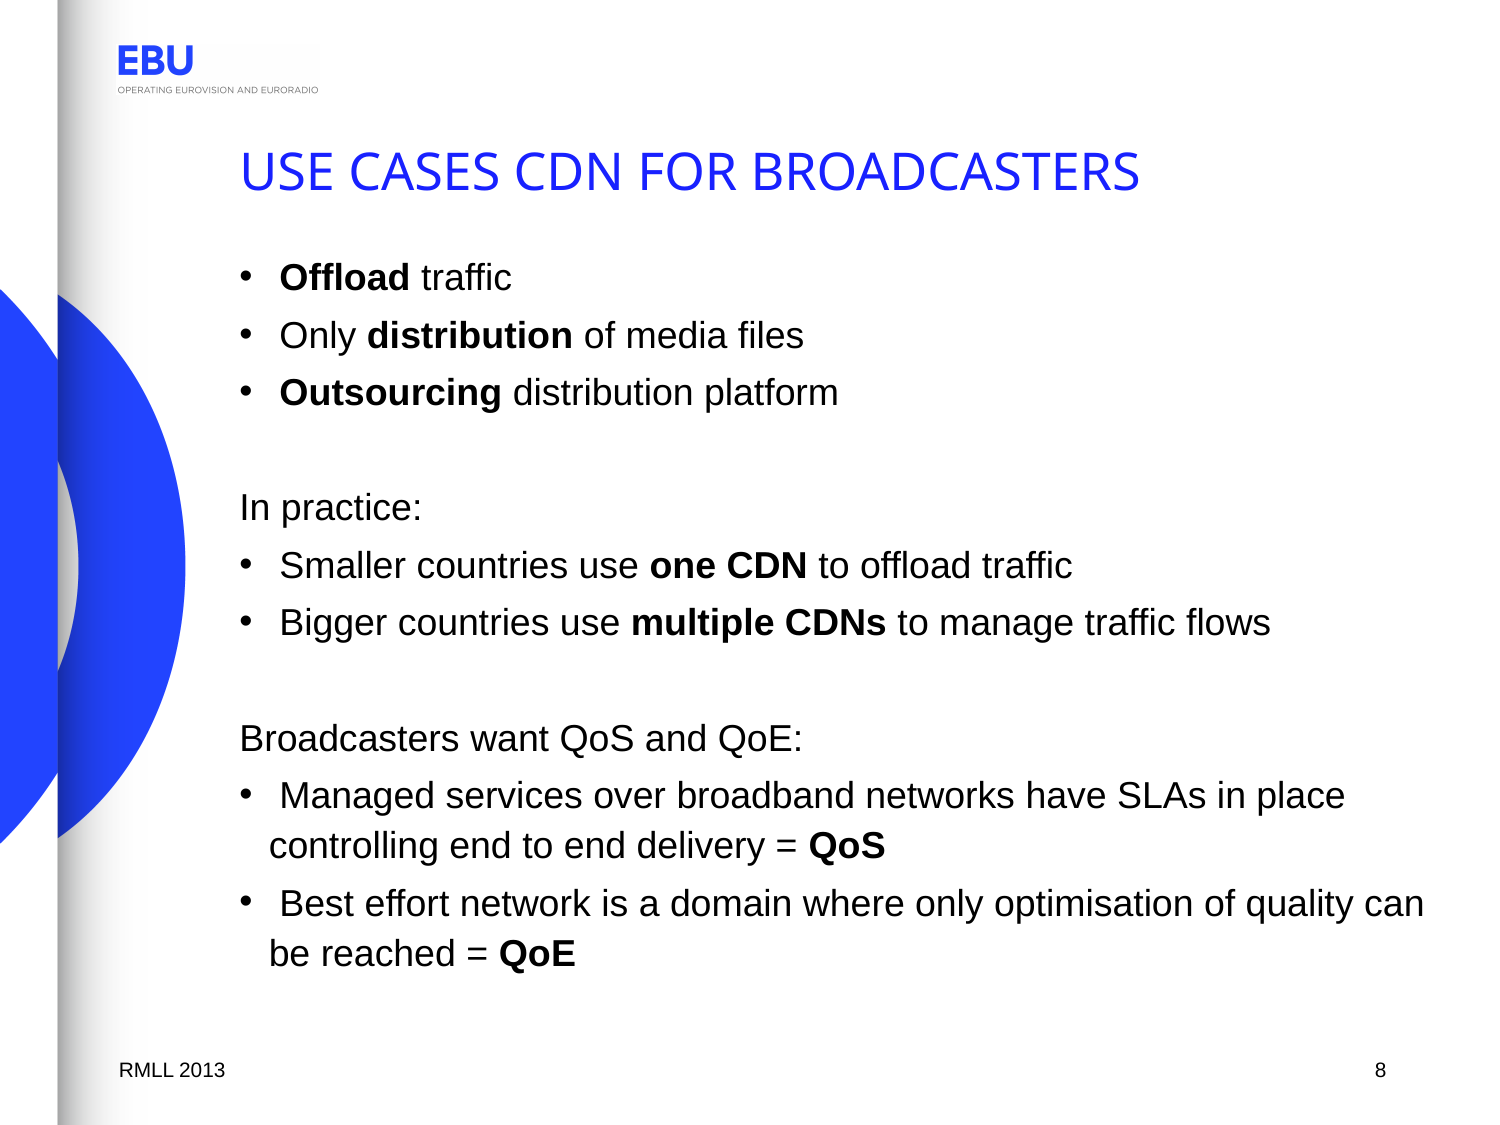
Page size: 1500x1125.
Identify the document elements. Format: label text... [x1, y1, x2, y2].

slide_number 8 [1280, 1056, 1387, 1117]
title Use cases CDN for broadcasters [239, 138, 1445, 248]
picture [0, 0, 1500, 1125]
footer RMLL 2013 [118, 1056, 931, 1117]
list Offload traffic Only distribution of media files Outsourcing distribution platform In practice: Smaller countries use one CDN to offload traffic Bigger countries use multiple CDNs to manage traffic flows Broadcasters want QoS and QoE: Managed services over broadband networks have SLAs in place controlling end to end delivery = QoS Best effort network is a domain where only optimisation of quality can be reached = QoE [239, 248, 1445, 963]
